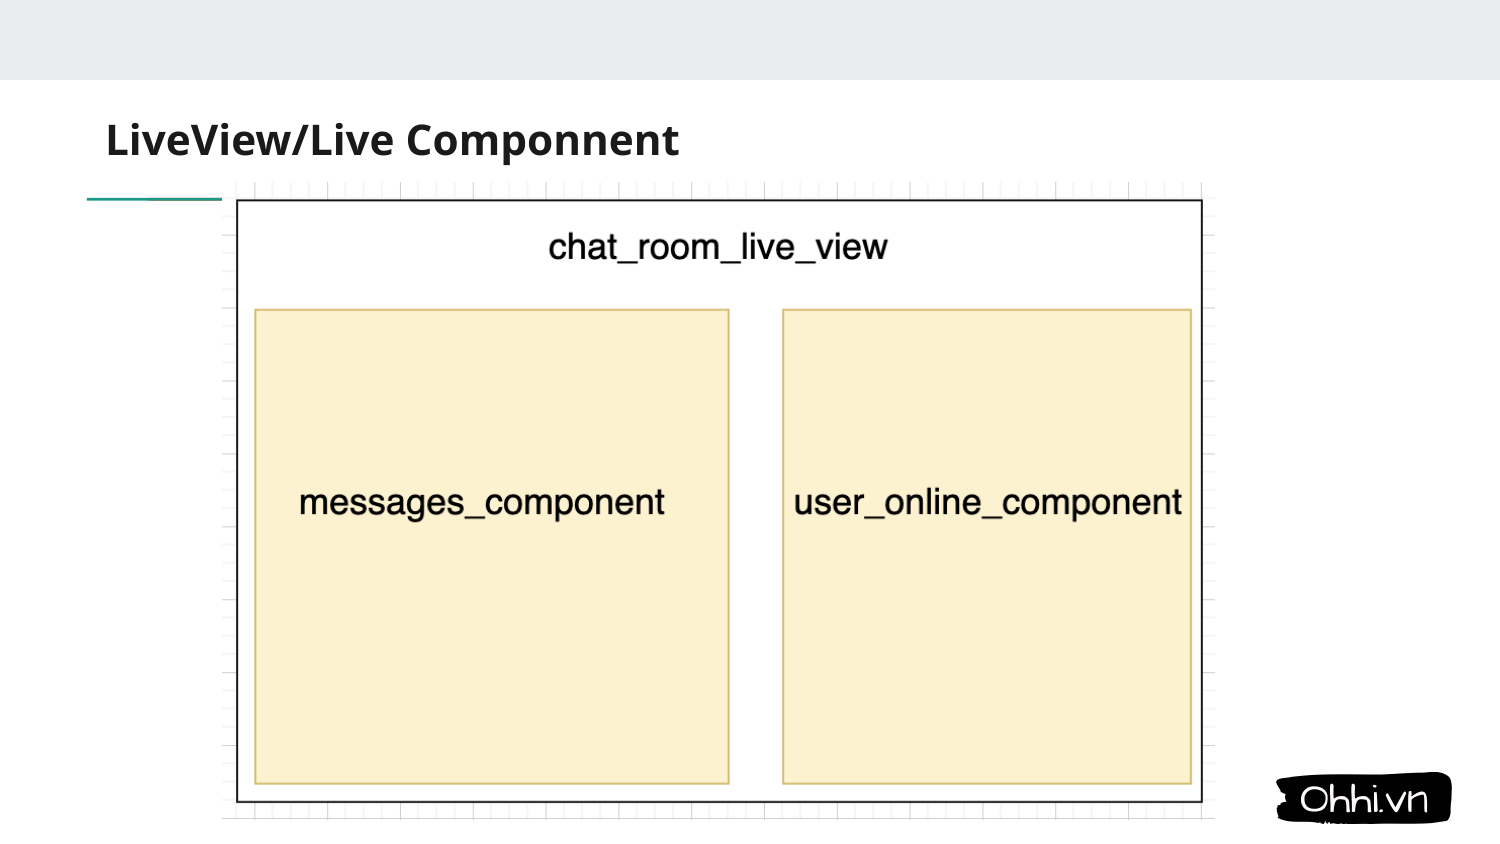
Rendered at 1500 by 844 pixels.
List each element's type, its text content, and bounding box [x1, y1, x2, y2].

title LiveView/Live Componnent [90, 95, 919, 183]
picture [1276, 772, 1452, 824]
picture [222, 182, 1216, 820]
